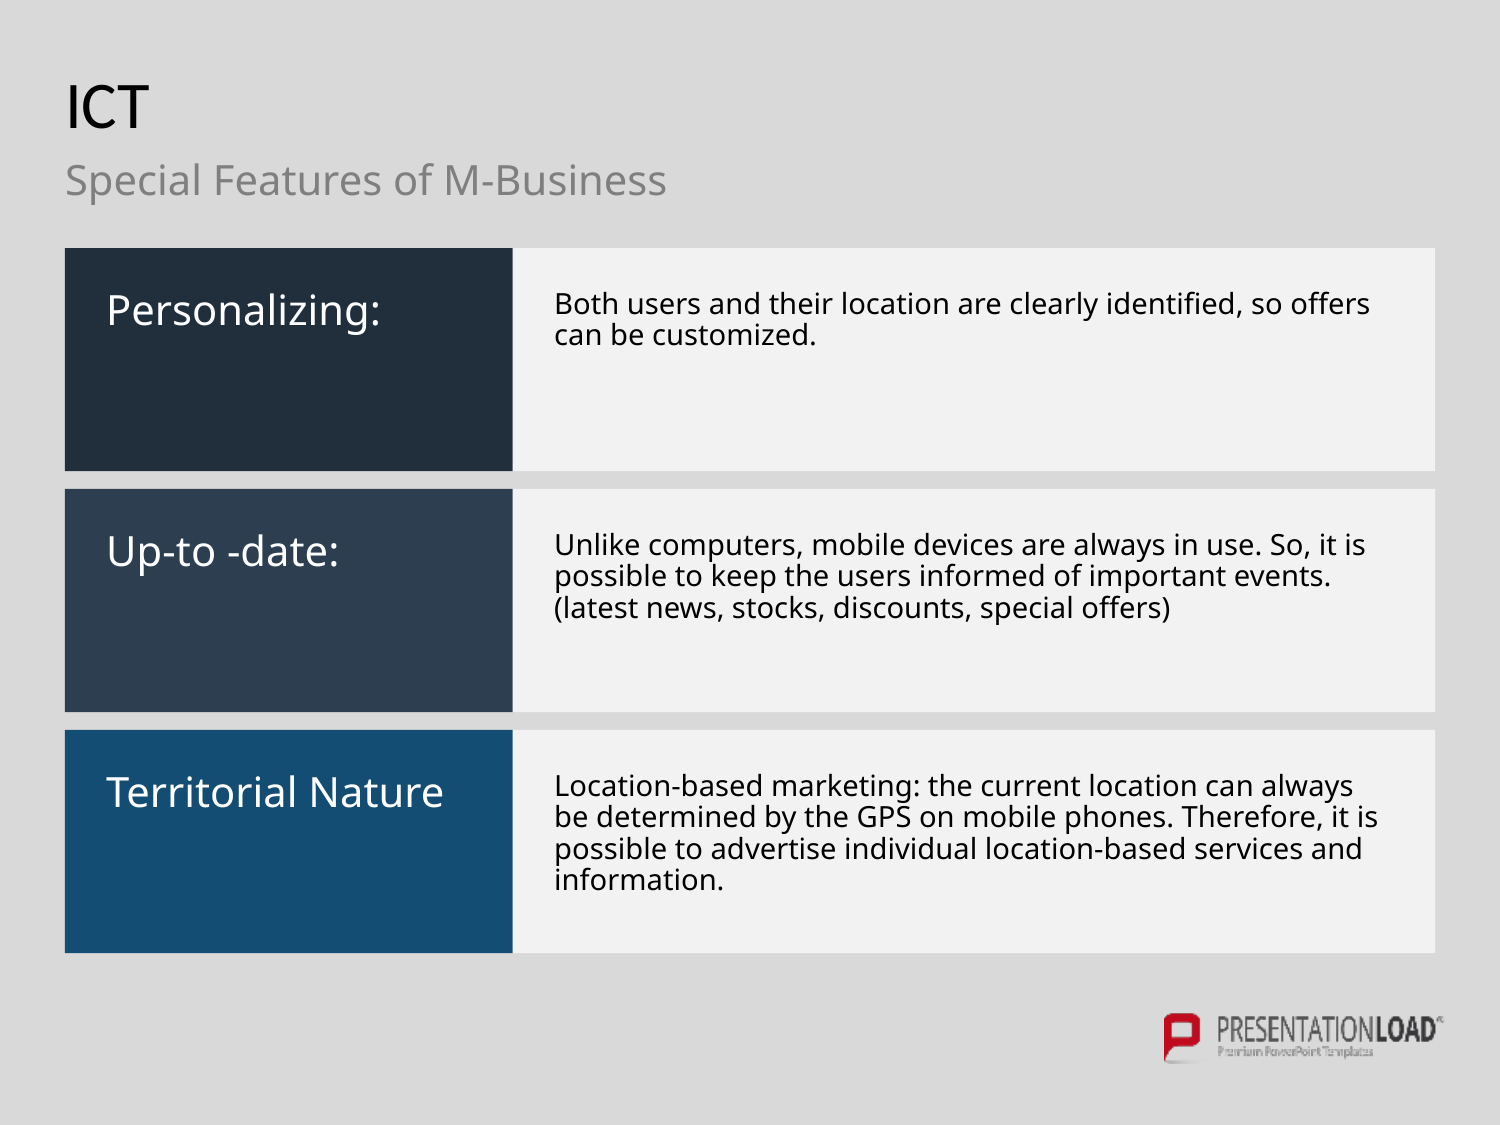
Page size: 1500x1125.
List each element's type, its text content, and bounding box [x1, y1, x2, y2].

list Location-based marketing: the current location can always be determined by the GPS on mobile phones. Therefore, it is possible to advertise individual location-based services and information. [512, 729, 1436, 954]
list Both users and their location are clearly identified, so offers can be customized. [512, 248, 1435, 472]
list Special Features of M-Business [64, 159, 1435, 248]
picture [1164, 1012, 1445, 1064]
list Unlike computers, mobile devices are always in use. So, it is possible to keep the users informed of important events. (latest news, stocks, discounts, special offers) [512, 488, 1436, 713]
title ICT [64, 70, 1435, 159]
list Territorial Nature [64, 729, 512, 954]
list Personalizing: [64, 248, 512, 472]
list Up-to -date: [64, 488, 512, 713]
